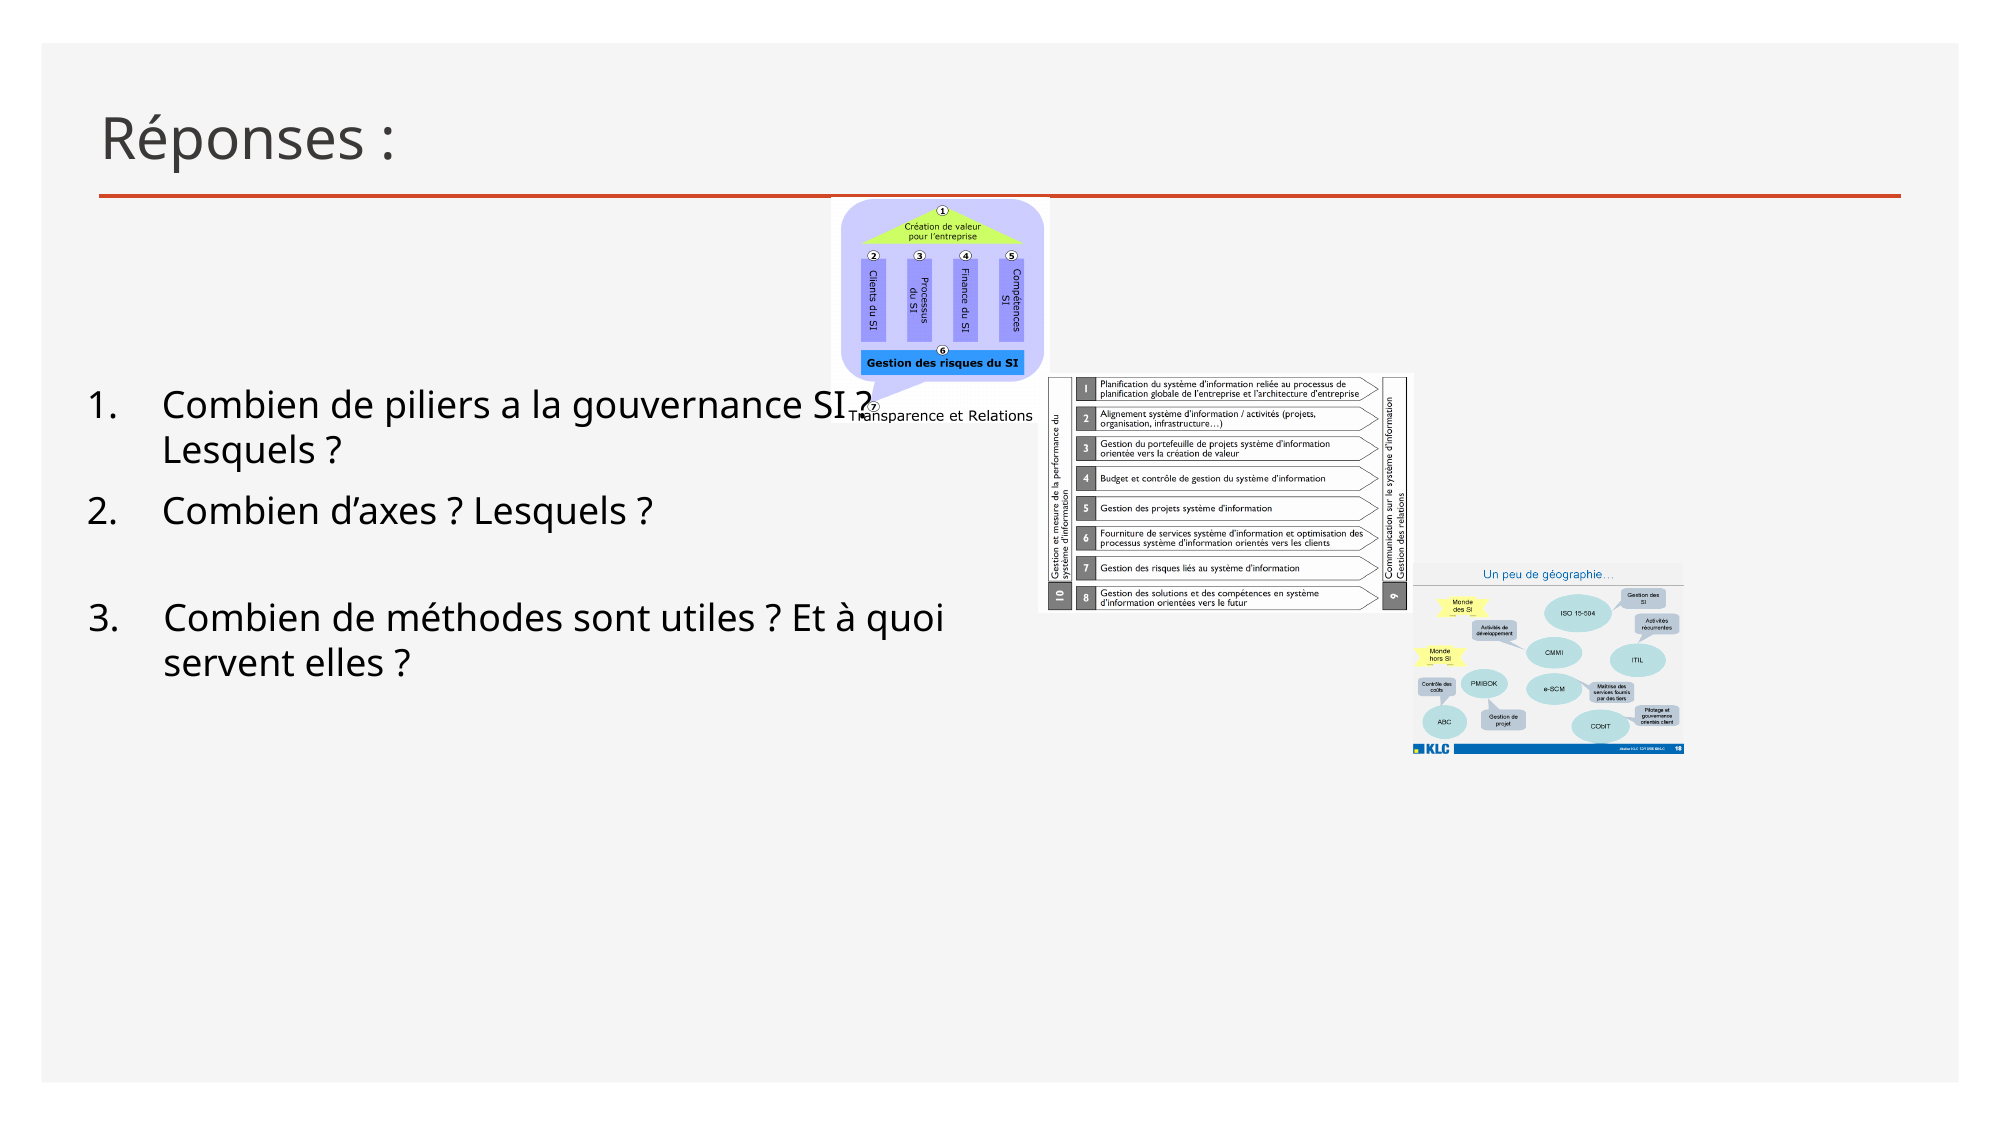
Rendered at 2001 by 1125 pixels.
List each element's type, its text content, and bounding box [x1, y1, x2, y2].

text_box Combien d’axes ? Lesquels ? [0, 479, 962, 540]
title Réponses : [85, 73, 1214, 179]
picture [831, 196, 1684, 754]
text_box Combien de piliers a la gouvernance SI ? Lesquels ? [0, 373, 923, 479]
text_box Combien de méthodes sont utiles ? Et à quoi servent elles ? [0, 586, 1000, 736]
